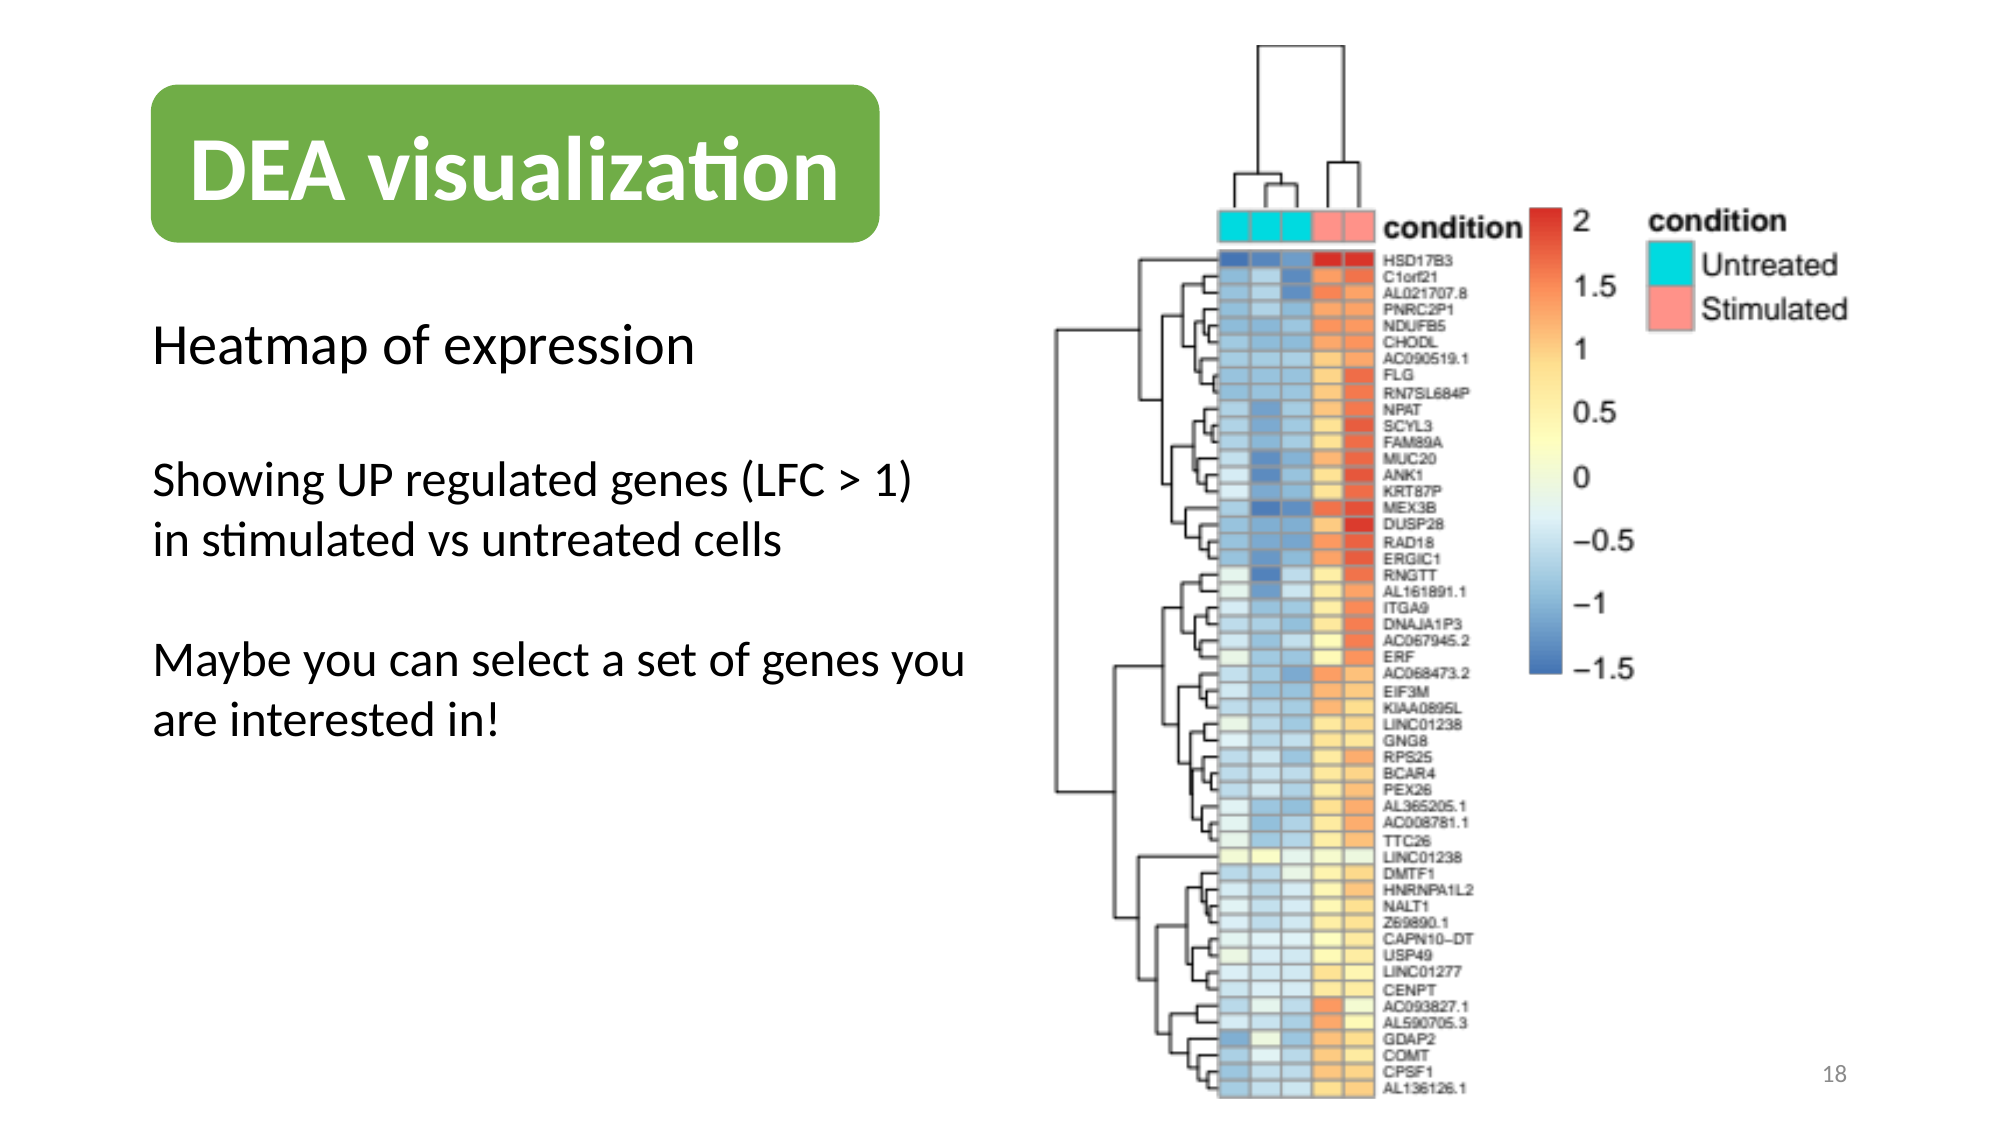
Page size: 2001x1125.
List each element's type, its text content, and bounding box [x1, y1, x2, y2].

picture [896, 45, 2000, 1109]
text_box Heatmap of expression Showing UP regulated genes (LFC > 1) in stimulated vs untreated cells Maybe you can select a set of genes you are interested in! [137, 299, 896, 754]
text_box DEA visualization [150, 84, 880, 243]
